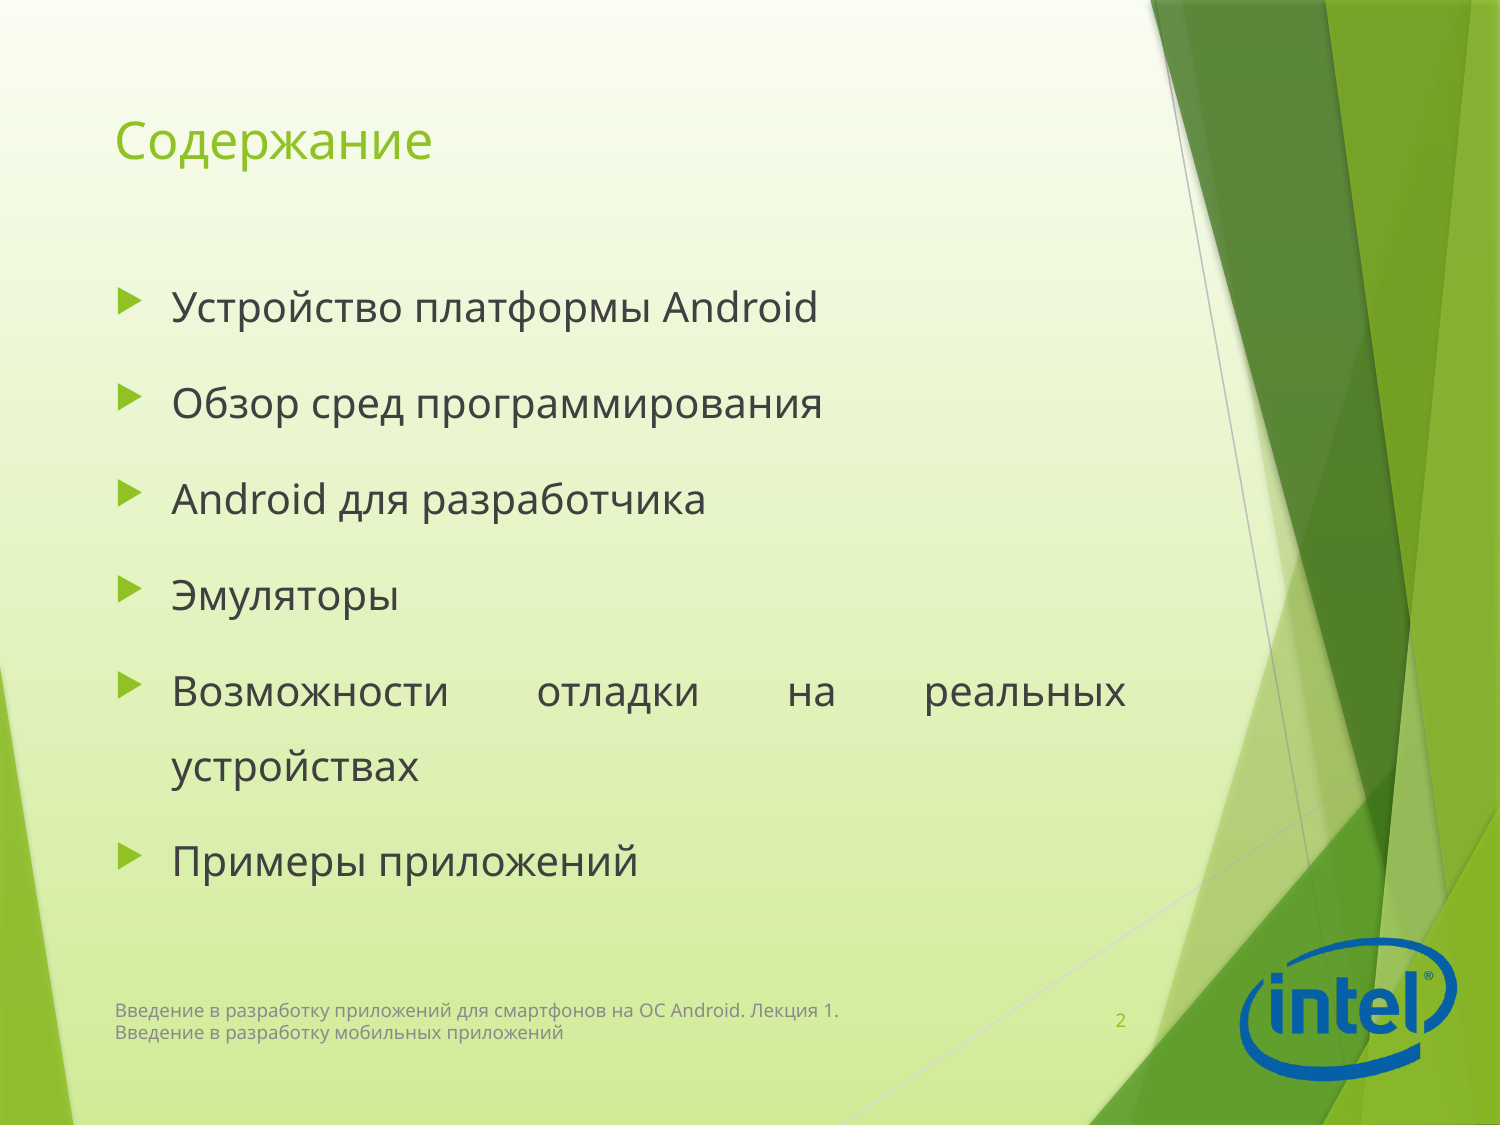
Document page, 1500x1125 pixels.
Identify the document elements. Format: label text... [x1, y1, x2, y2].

slide_number 2 [1057, 991, 1142, 1051]
list Устройство платформы Android Обзор сред программирования Android для разработчика Эмуляторы Возможности отладки на реальных устройствах Примеры приложений [99, 246, 1142, 992]
picture [1195, 893, 1500, 1125]
footer Введение в разработку приложений для смартфонов на ОС Android. Лекция 1. Введение в разработку мобильных приложений [99, 991, 859, 1051]
title Содержание [99, 99, 1142, 211]
